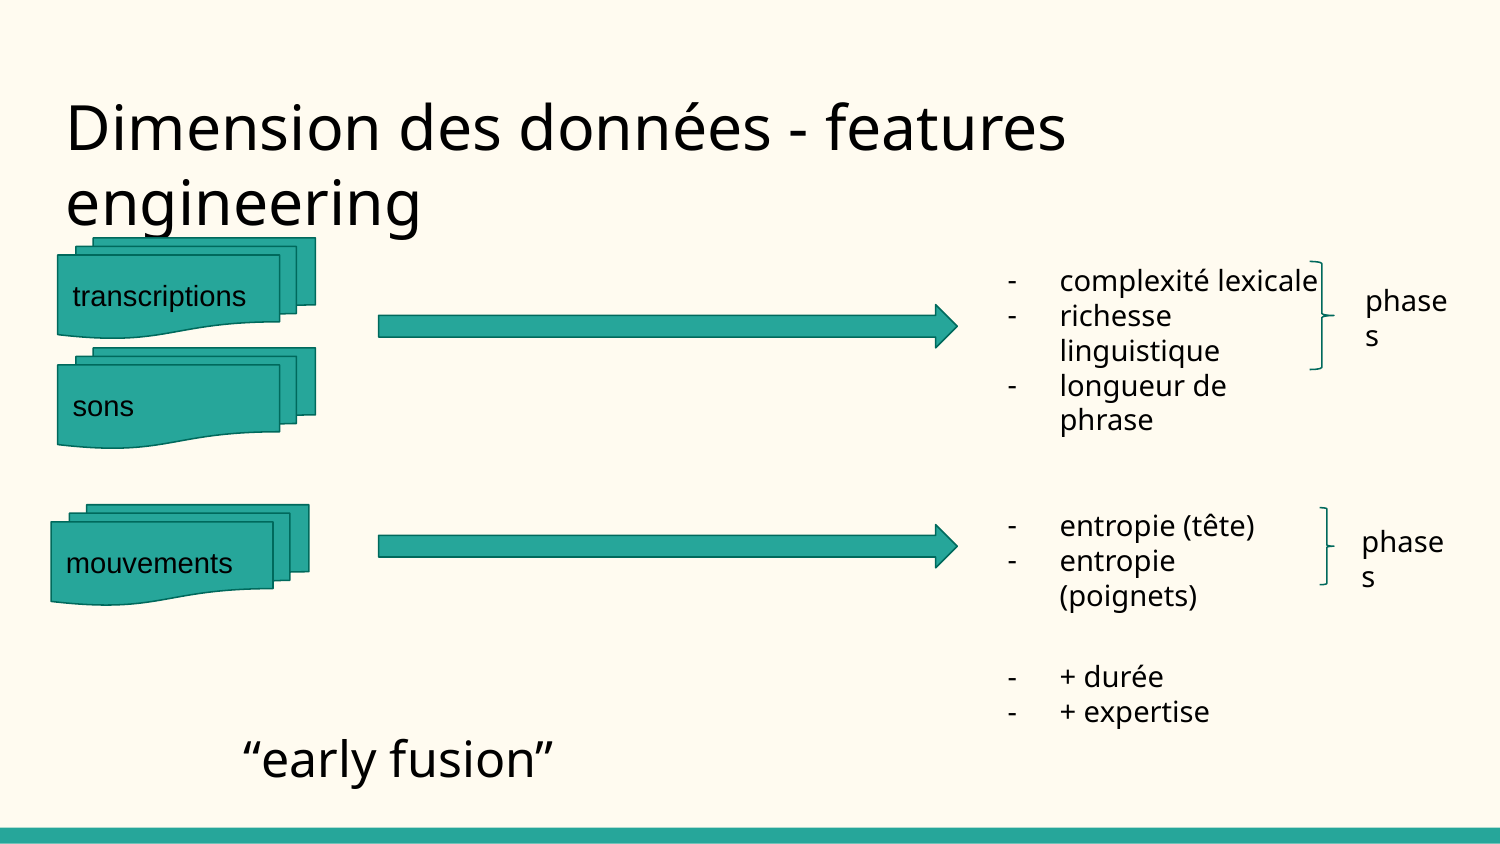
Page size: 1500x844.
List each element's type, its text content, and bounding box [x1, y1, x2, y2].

text_box “early fusion” [228, 712, 624, 799]
text_box [378, 304, 958, 348]
text_box + durée + expertise [969, 643, 1334, 752]
text_box sons [57, 347, 316, 449]
text_box [1319, 507, 1335, 585]
text_box entropie (tête) entropie (poignets) [969, 492, 1334, 601]
text_box complexité lexicale richesse linguistique longueur de phrase [969, 246, 1334, 406]
text_box transcriptions [57, 237, 316, 339]
text_box phases [1346, 508, 1473, 559]
text_box phases [1350, 266, 1477, 318]
text_box mouvements [51, 504, 309, 606]
text_box [1309, 261, 1334, 370]
text_box [378, 524, 958, 568]
text_box Dimension des données - features engineering [51, 72, 1449, 174]
